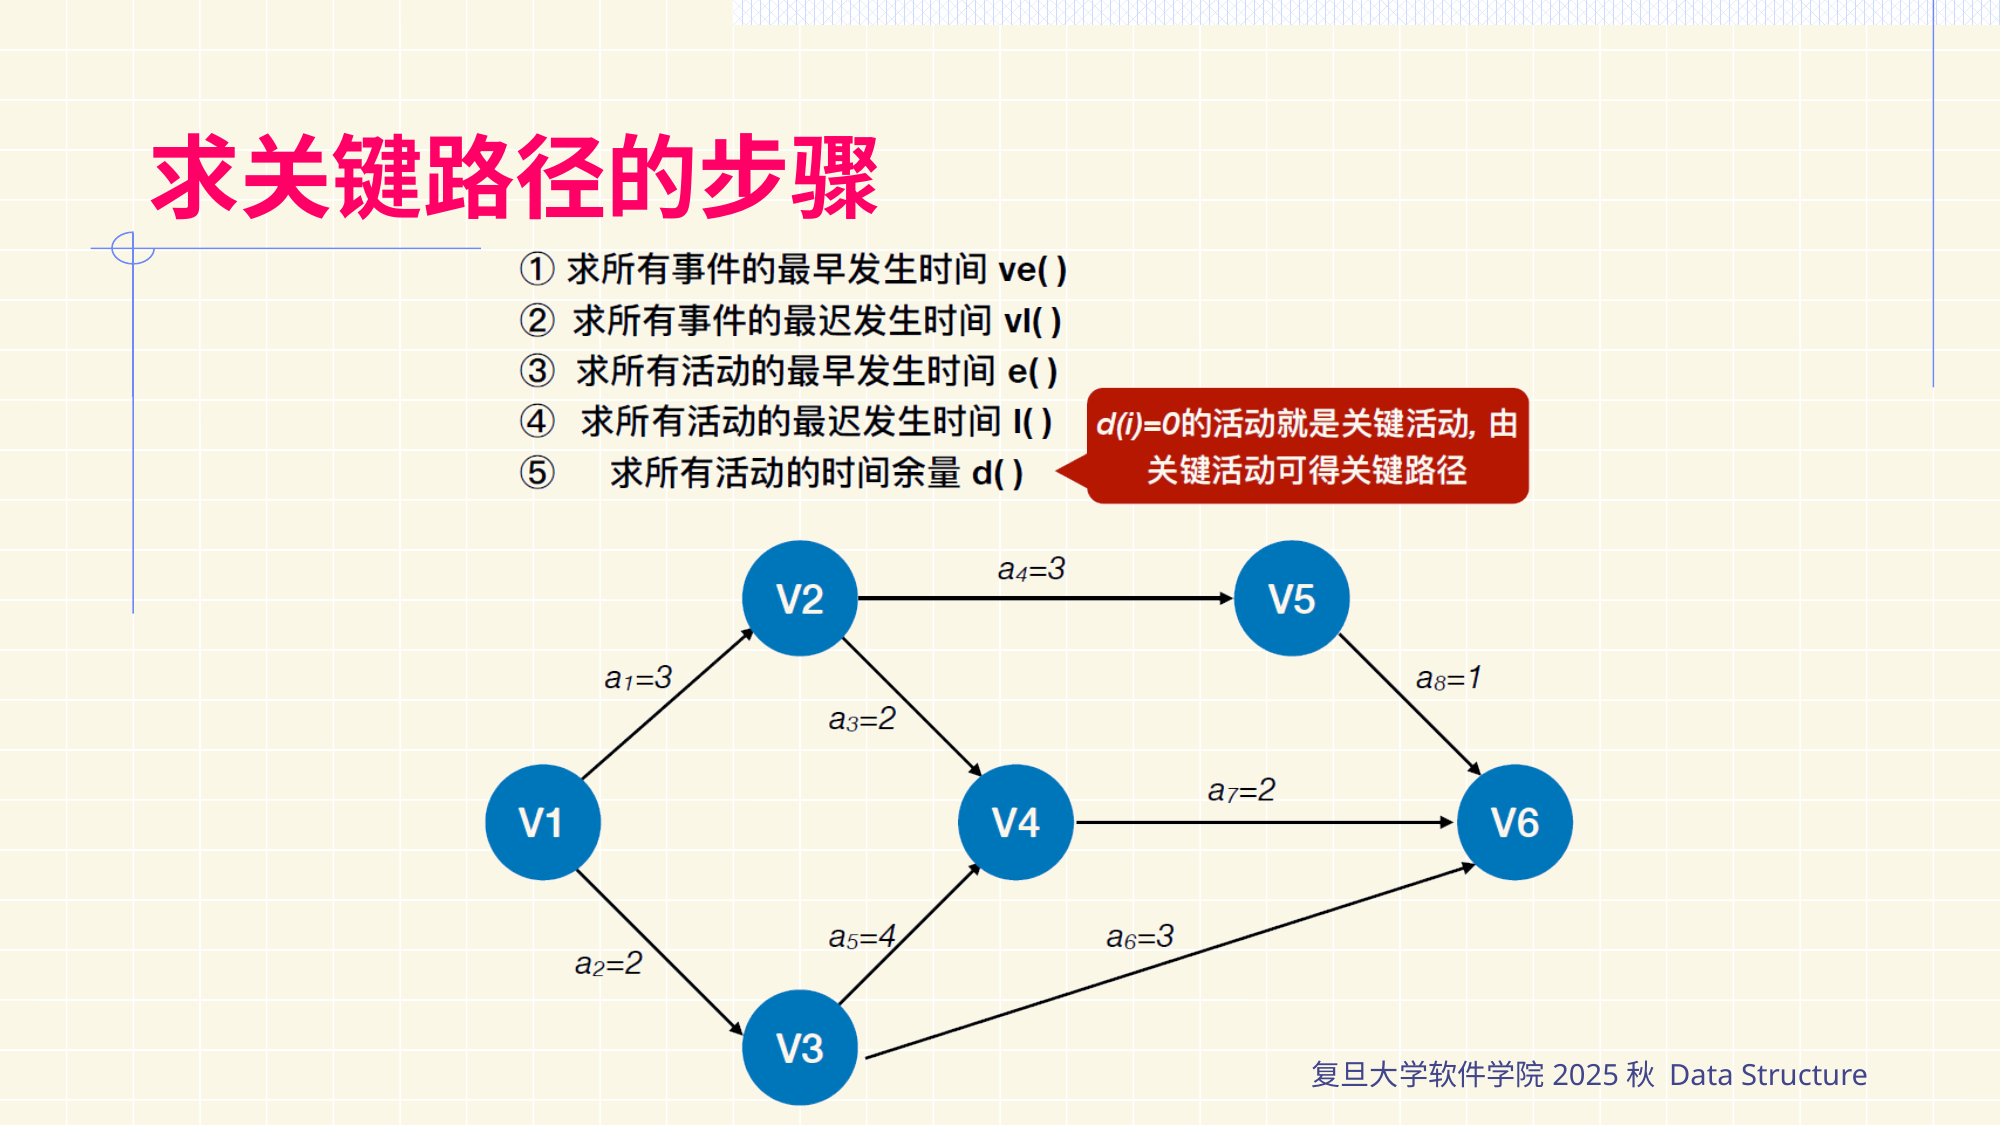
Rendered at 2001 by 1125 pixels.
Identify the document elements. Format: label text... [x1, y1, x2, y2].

title 求关键路径的步骤 [133, 50, 1834, 238]
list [432, 217, 1634, 1125]
